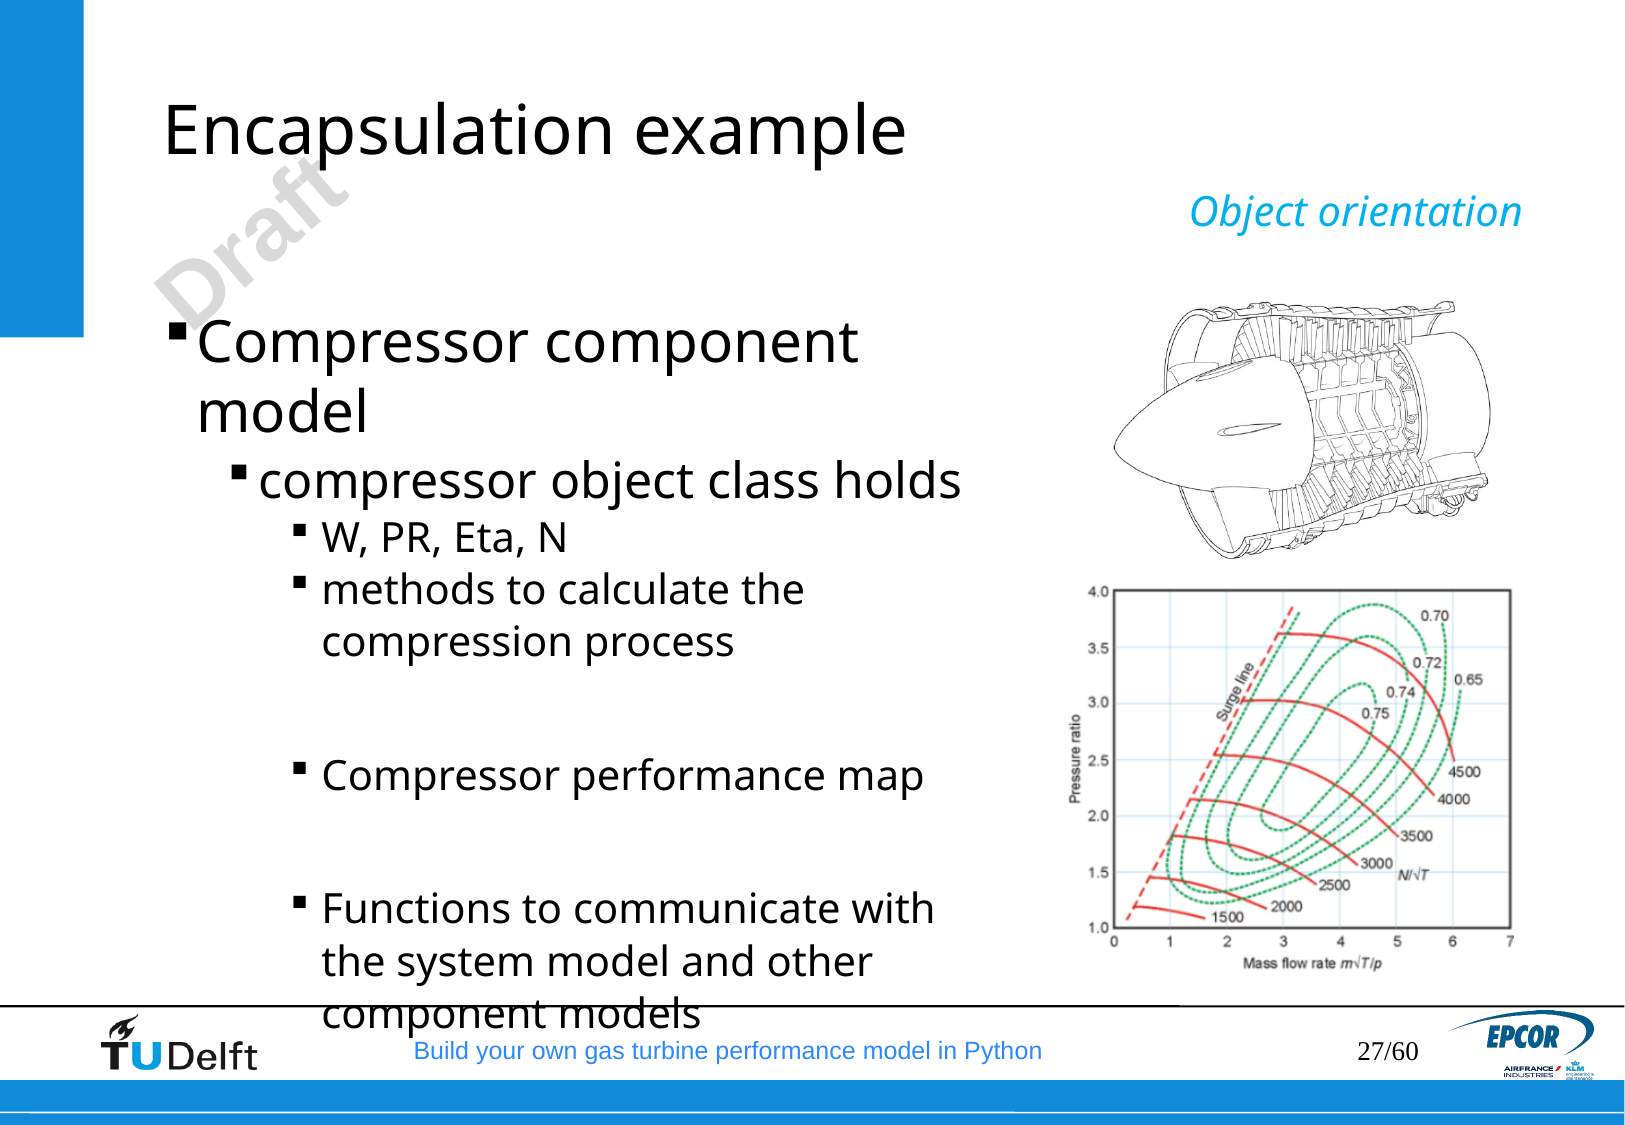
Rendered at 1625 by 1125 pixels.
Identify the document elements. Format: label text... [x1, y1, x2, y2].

list Compressor component model compressor object class holds W, PR, Eta, N methods to calculate the compression process Compressor performance map Functions to communicate with the system model and other component models [164, 304, 990, 875]
list Object orientation [900, 179, 1524, 238]
picture [101, 1014, 260, 1072]
picture [1061, 576, 1514, 975]
picture [1447, 1010, 1594, 1080]
picture [1561, 1010, 1594, 1023]
picture [1099, 293, 1514, 567]
title Encapsulation example [162, 75, 1524, 179]
